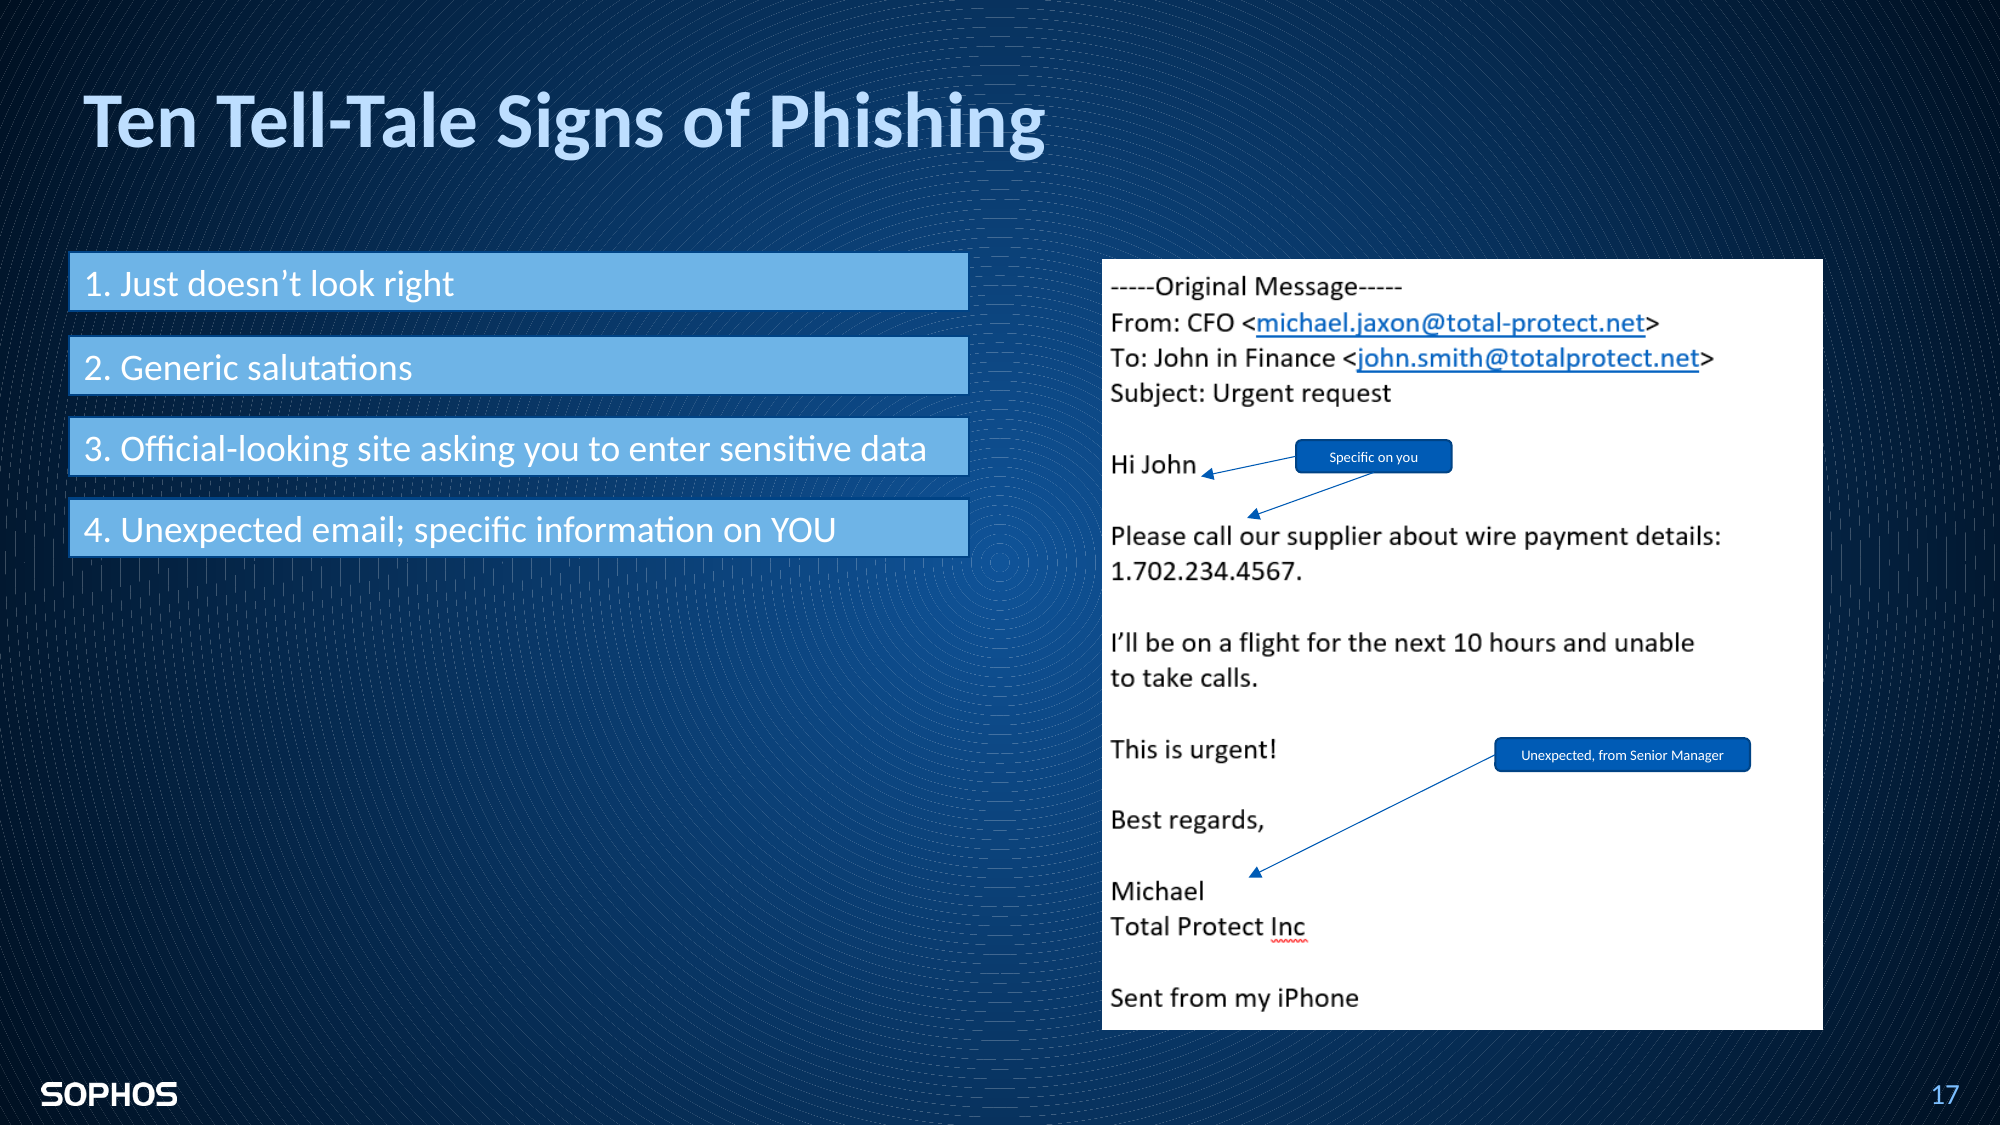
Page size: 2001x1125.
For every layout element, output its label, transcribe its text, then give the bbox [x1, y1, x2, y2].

text_box 1. Just doesn’t look right [68, 251, 970, 312]
title Ten Tell-Tale Signs of Phishing [68, 46, 1923, 197]
slide_number 17 [1915, 1062, 1999, 1123]
text_box 2. Generic salutations [68, 335, 970, 396]
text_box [1247, 472, 1374, 519]
text_box 4. Unexpected email; specific information on YOU [68, 497, 970, 558]
text_box 3. Official-looking site asking you to enter sensitive data [68, 416, 970, 477]
picture [1102, 259, 1823, 1030]
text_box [1201, 456, 1297, 477]
picture [41, 1082, 177, 1106]
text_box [1248, 754, 1496, 878]
